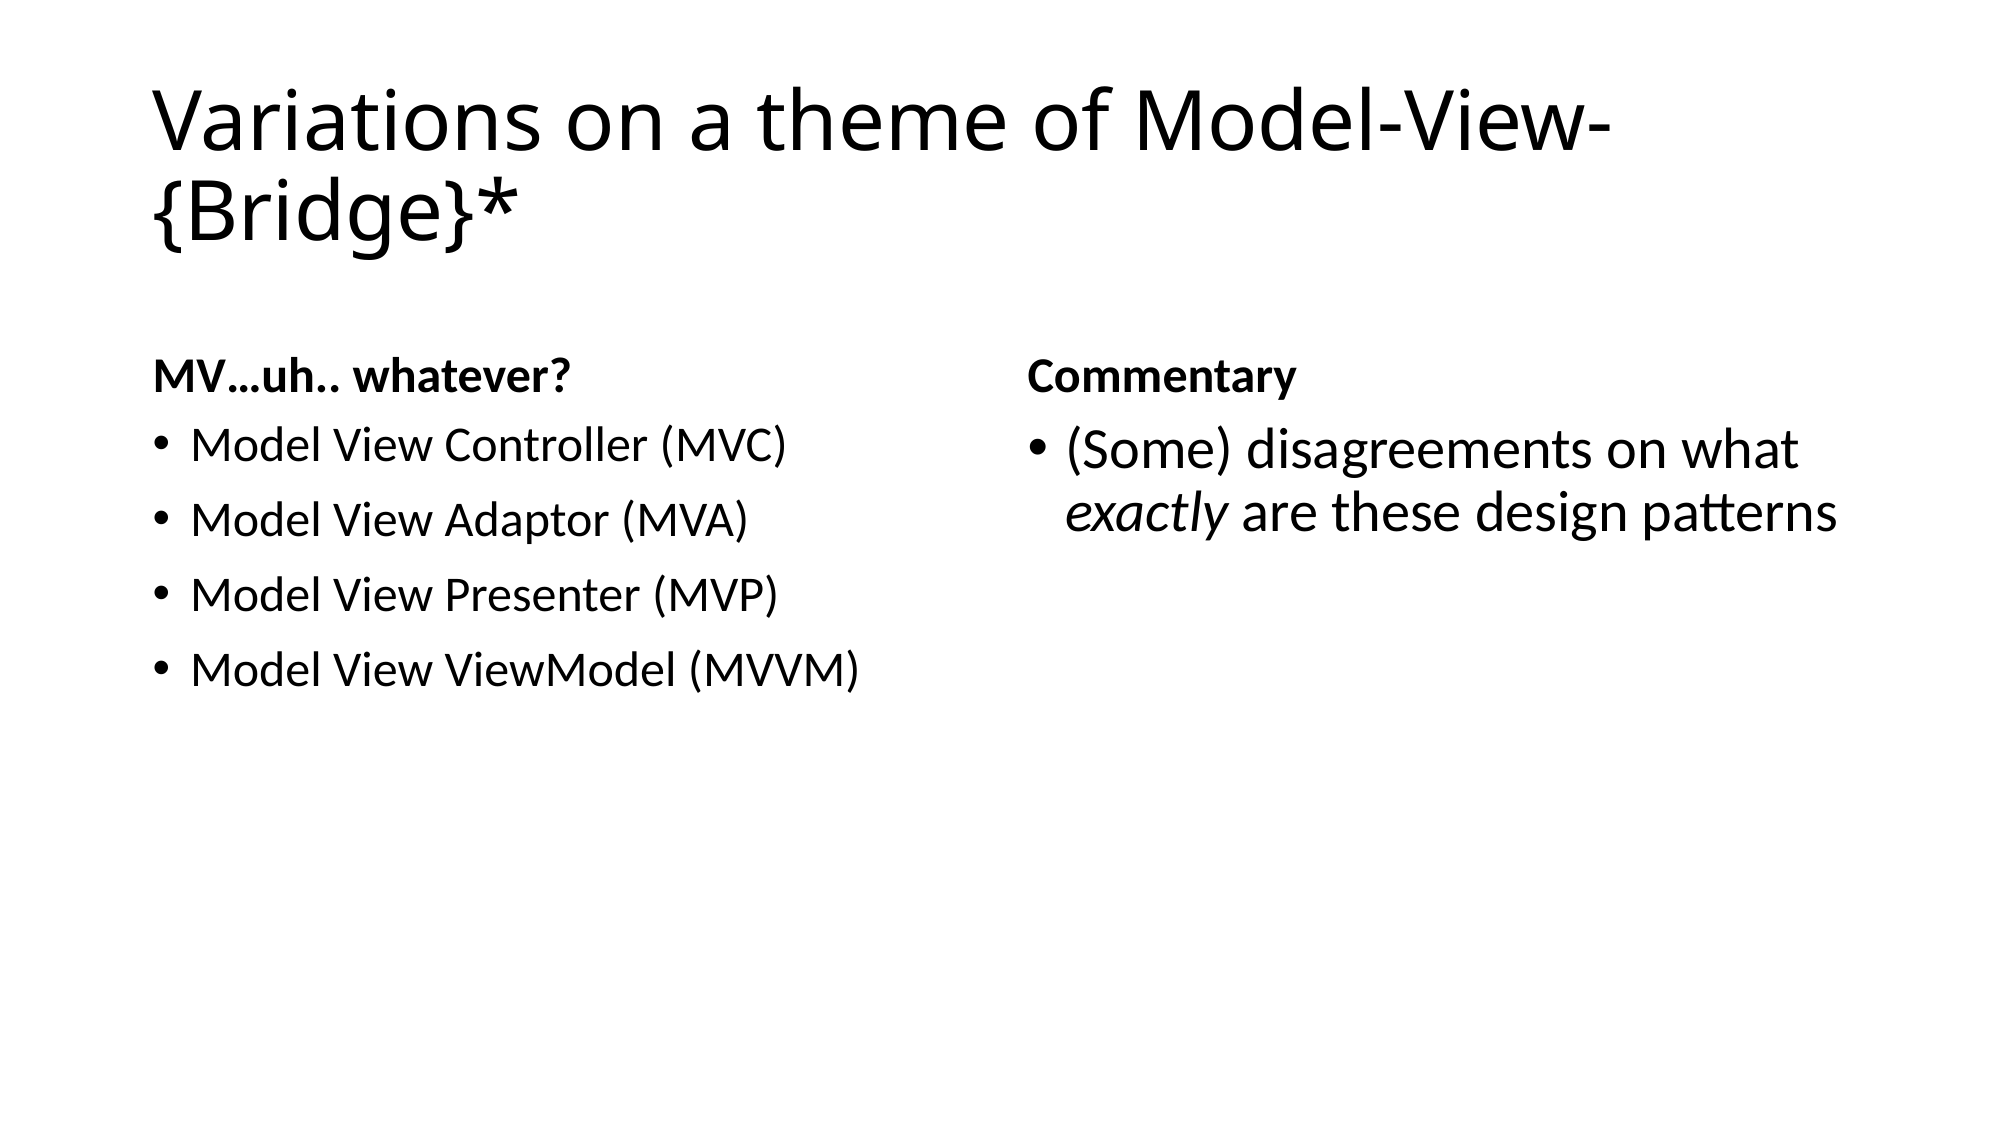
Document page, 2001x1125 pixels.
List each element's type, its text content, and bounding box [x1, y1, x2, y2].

list Model View Controller (MVC) Model View Adaptor (MVA) Model View Presenter (MVP) Model View ViewModel (MVVM) [137, 410, 984, 1016]
list MV…uh.. whatever? [137, 275, 984, 410]
list Commentary [1012, 275, 1863, 410]
title Variations on a theme of Model-View-{Bridge}* [137, 59, 1863, 278]
list (Some) disagreements on what exactly are these design patterns [1012, 410, 1863, 1016]
